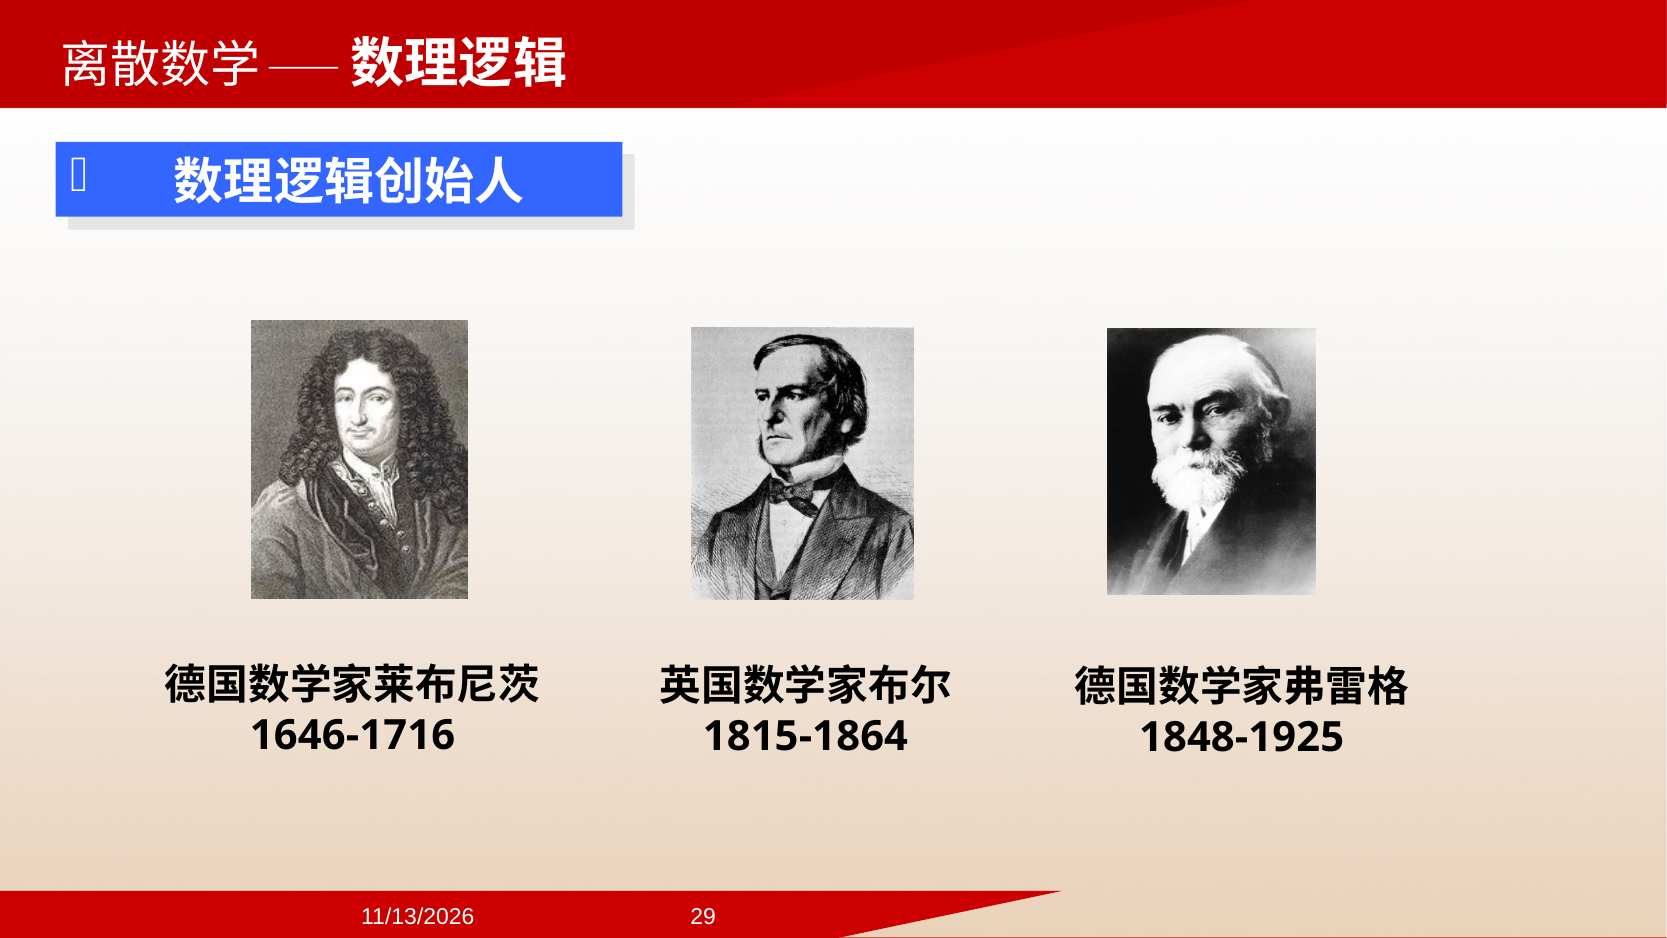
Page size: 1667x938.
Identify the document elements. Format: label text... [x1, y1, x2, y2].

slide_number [114, 890, 490, 938]
text_box 德国数学家莱布尼茨 1646-1716 [101, 650, 604, 766]
text_box 数理逻辑创始人 [55, 141, 623, 217]
text_box 英国数学家布尔 1815-1864 [608, 651, 1003, 767]
slide_number 29 [515, 890, 891, 938]
picture [0, 0, 1667, 938]
text_box 德国数学家弗雷格 1848-1925 [990, 652, 1493, 768]
text_box ——数理逻辑 [251, 20, 844, 101]
